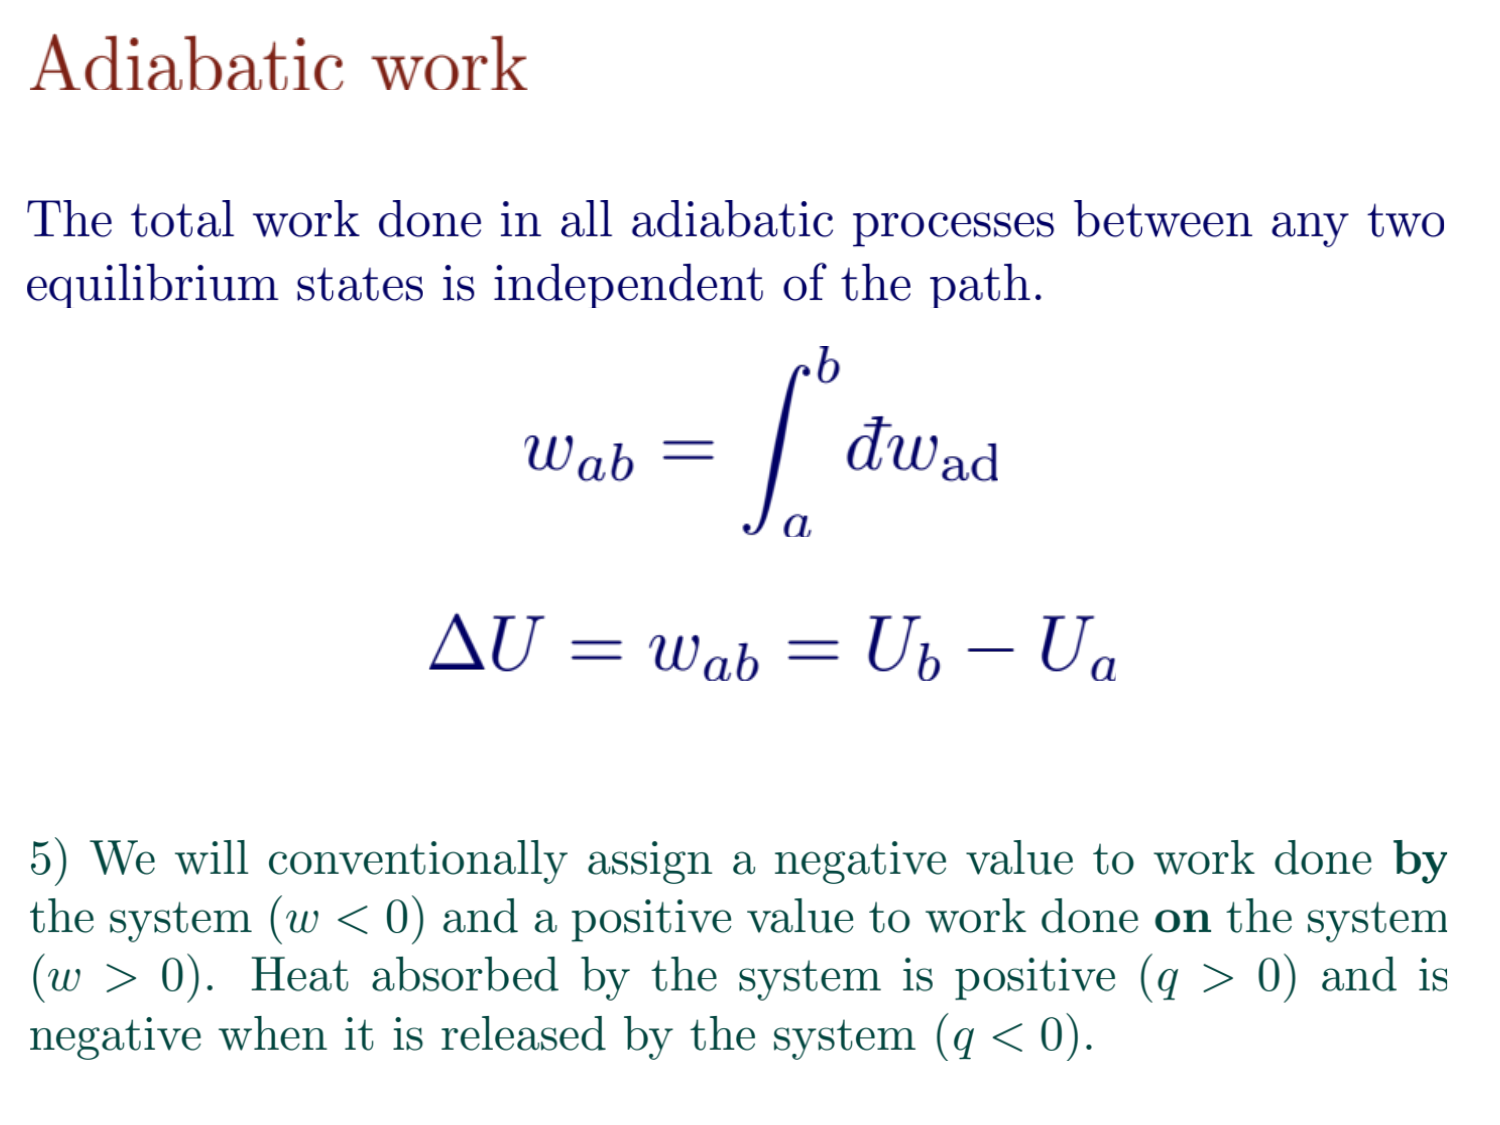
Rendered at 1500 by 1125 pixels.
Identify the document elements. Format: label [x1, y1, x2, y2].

picture [29, 837, 1448, 1061]
picture [524, 346, 998, 537]
picture [26, 200, 1445, 308]
picture [29, 32, 528, 90]
picture [427, 611, 1116, 681]
